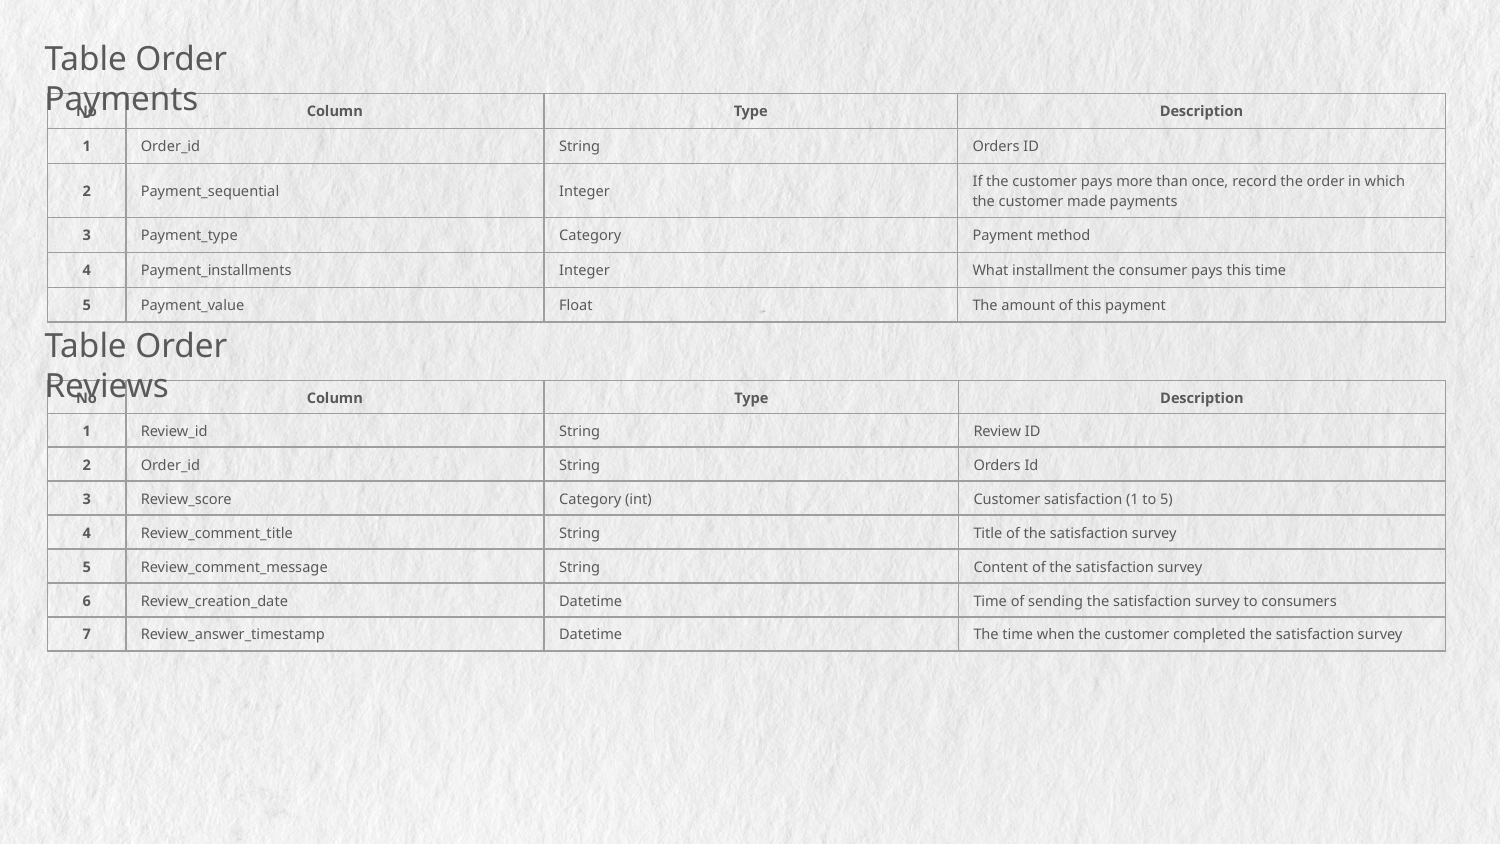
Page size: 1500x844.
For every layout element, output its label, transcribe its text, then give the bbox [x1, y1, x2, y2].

table_cell Review_id [127, 414, 543, 446]
table_header Column [127, 94, 543, 128]
table_cell String [545, 129, 957, 163]
table_cell Review_score [127, 482, 543, 514]
picture [0, 0, 1500, 844]
table_cell Review ID [959, 414, 1445, 446]
table_cell Payment_installments [127, 253, 543, 287]
table_header Type [545, 94, 957, 128]
table_cell Review_answer_timestamp [127, 618, 543, 650]
table_cell String [545, 516, 958, 548]
table_cell Float [545, 288, 957, 321]
table_cell Integer [545, 164, 957, 217]
text_box Table Order Reviews [29, 316, 317, 412]
table_cell Order_id [127, 129, 543, 163]
table_cell 6 [48, 584, 125, 616]
table_cell Category [545, 218, 957, 252]
table_cell Integer [545, 253, 957, 287]
table_header Description [959, 381, 1445, 413]
table_cell Time of sending the satisfaction survey to consumers [959, 584, 1445, 616]
table_cell String [545, 550, 958, 582]
table_cell 4 [48, 253, 125, 287]
table_cell Orders Id [959, 448, 1445, 480]
table_cell Review_comment_message [127, 550, 543, 582]
table_cell Datetime [545, 584, 958, 616]
table_cell What installment the consumer pays this time [958, 253, 1445, 287]
table_cell Payment_type [127, 218, 543, 252]
table_cell 3 [48, 482, 125, 514]
table_cell String [545, 414, 958, 446]
table_header Type [545, 381, 958, 413]
table_cell Payment_value [127, 288, 543, 321]
table_cell Order_id [127, 448, 543, 480]
text_box Table Order Payments [29, 29, 334, 125]
table_cell Payment method [958, 218, 1445, 252]
table_cell 1 [48, 129, 125, 163]
table_cell Datetime [545, 618, 958, 650]
table_cell Customer satisfaction (1 to 5) [959, 482, 1445, 514]
table_cell 2 [48, 164, 125, 217]
table_cell Content of the satisfaction survey [959, 550, 1445, 582]
table_header Column [127, 381, 543, 413]
table_cell Review_creation_date [127, 584, 543, 616]
table_header Description [958, 94, 1445, 128]
table_cell 4 [48, 516, 125, 548]
table_cell The amount of this payment [958, 288, 1445, 321]
table_cell If the customer pays more than once, record the order in which the customer made payments [958, 164, 1445, 217]
table_cell 7 [48, 618, 125, 650]
table_cell Payment_sequential [127, 164, 543, 217]
table_cell Orders ID [958, 129, 1445, 163]
table_cell Review_comment_title [127, 516, 543, 548]
table_cell 2 [48, 448, 125, 480]
table_cell 1 [48, 414, 125, 446]
table_cell Title of the satisfaction survey [959, 516, 1445, 548]
table_cell String [545, 448, 958, 480]
table_cell Category (int) [545, 482, 958, 514]
table_cell 5 [48, 550, 125, 582]
table_cell 3 [48, 218, 125, 252]
table_cell 5 [48, 288, 125, 316]
table_cell The time when the customer completed the satisfaction survey [959, 618, 1445, 650]
